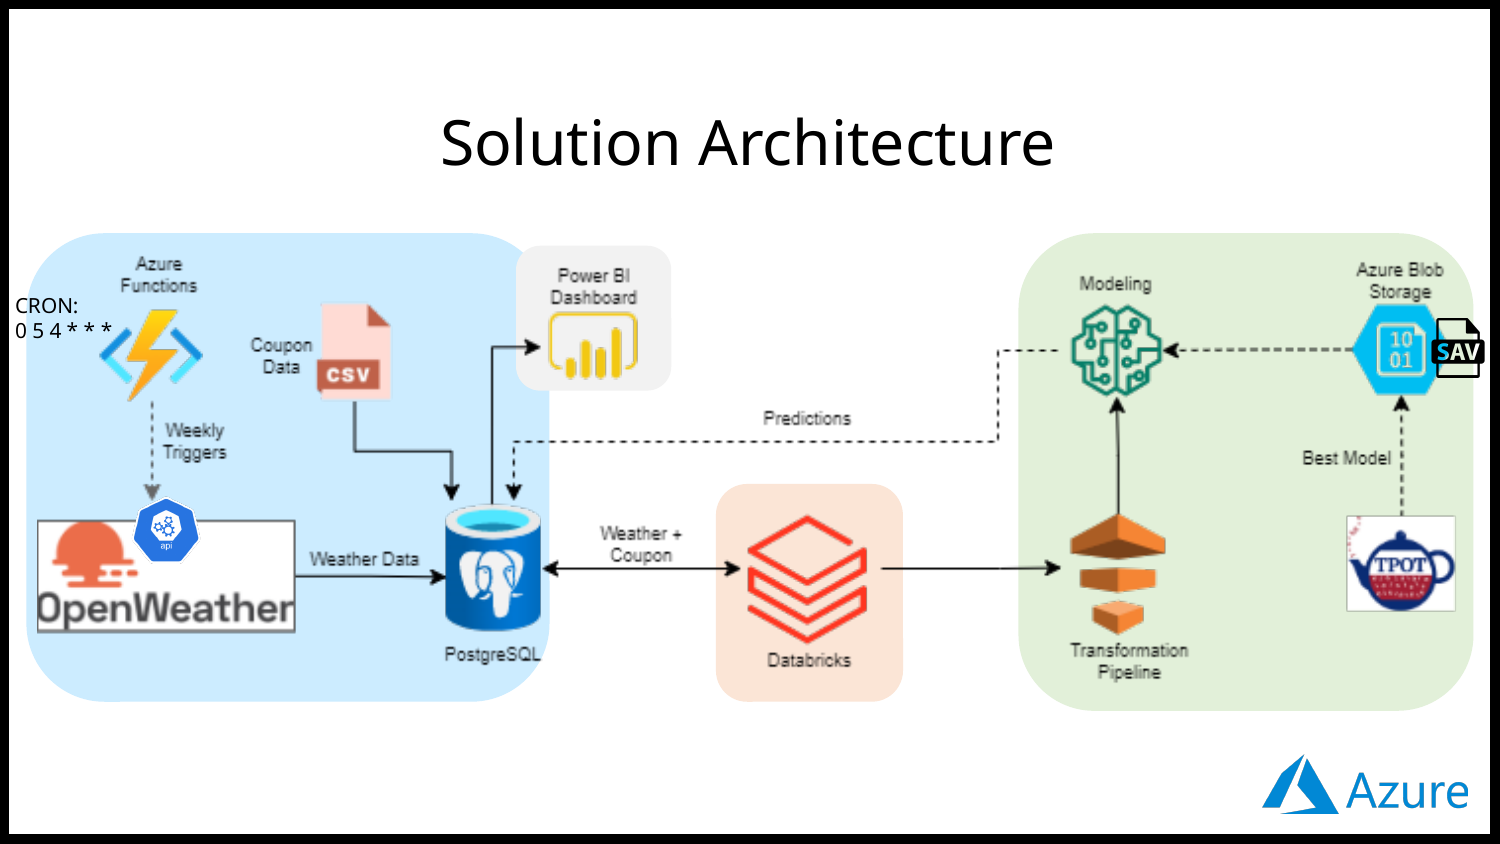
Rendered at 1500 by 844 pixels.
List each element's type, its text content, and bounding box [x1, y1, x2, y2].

text_box [26, 358, 32, 653]
text_box [1468, 385, 1474, 664]
picture [37, 245, 1488, 693]
text_box [1055, 233, 1437, 244]
title Solution Architecture [116, 87, 1380, 167]
text_box [64, 233, 511, 244]
picture [1262, 754, 1469, 815]
text_box CRON: 0 5 4 * * * [0, 277, 32, 358]
text_box [1468, 280, 1474, 316]
text_box [1056, 701, 1435, 711]
